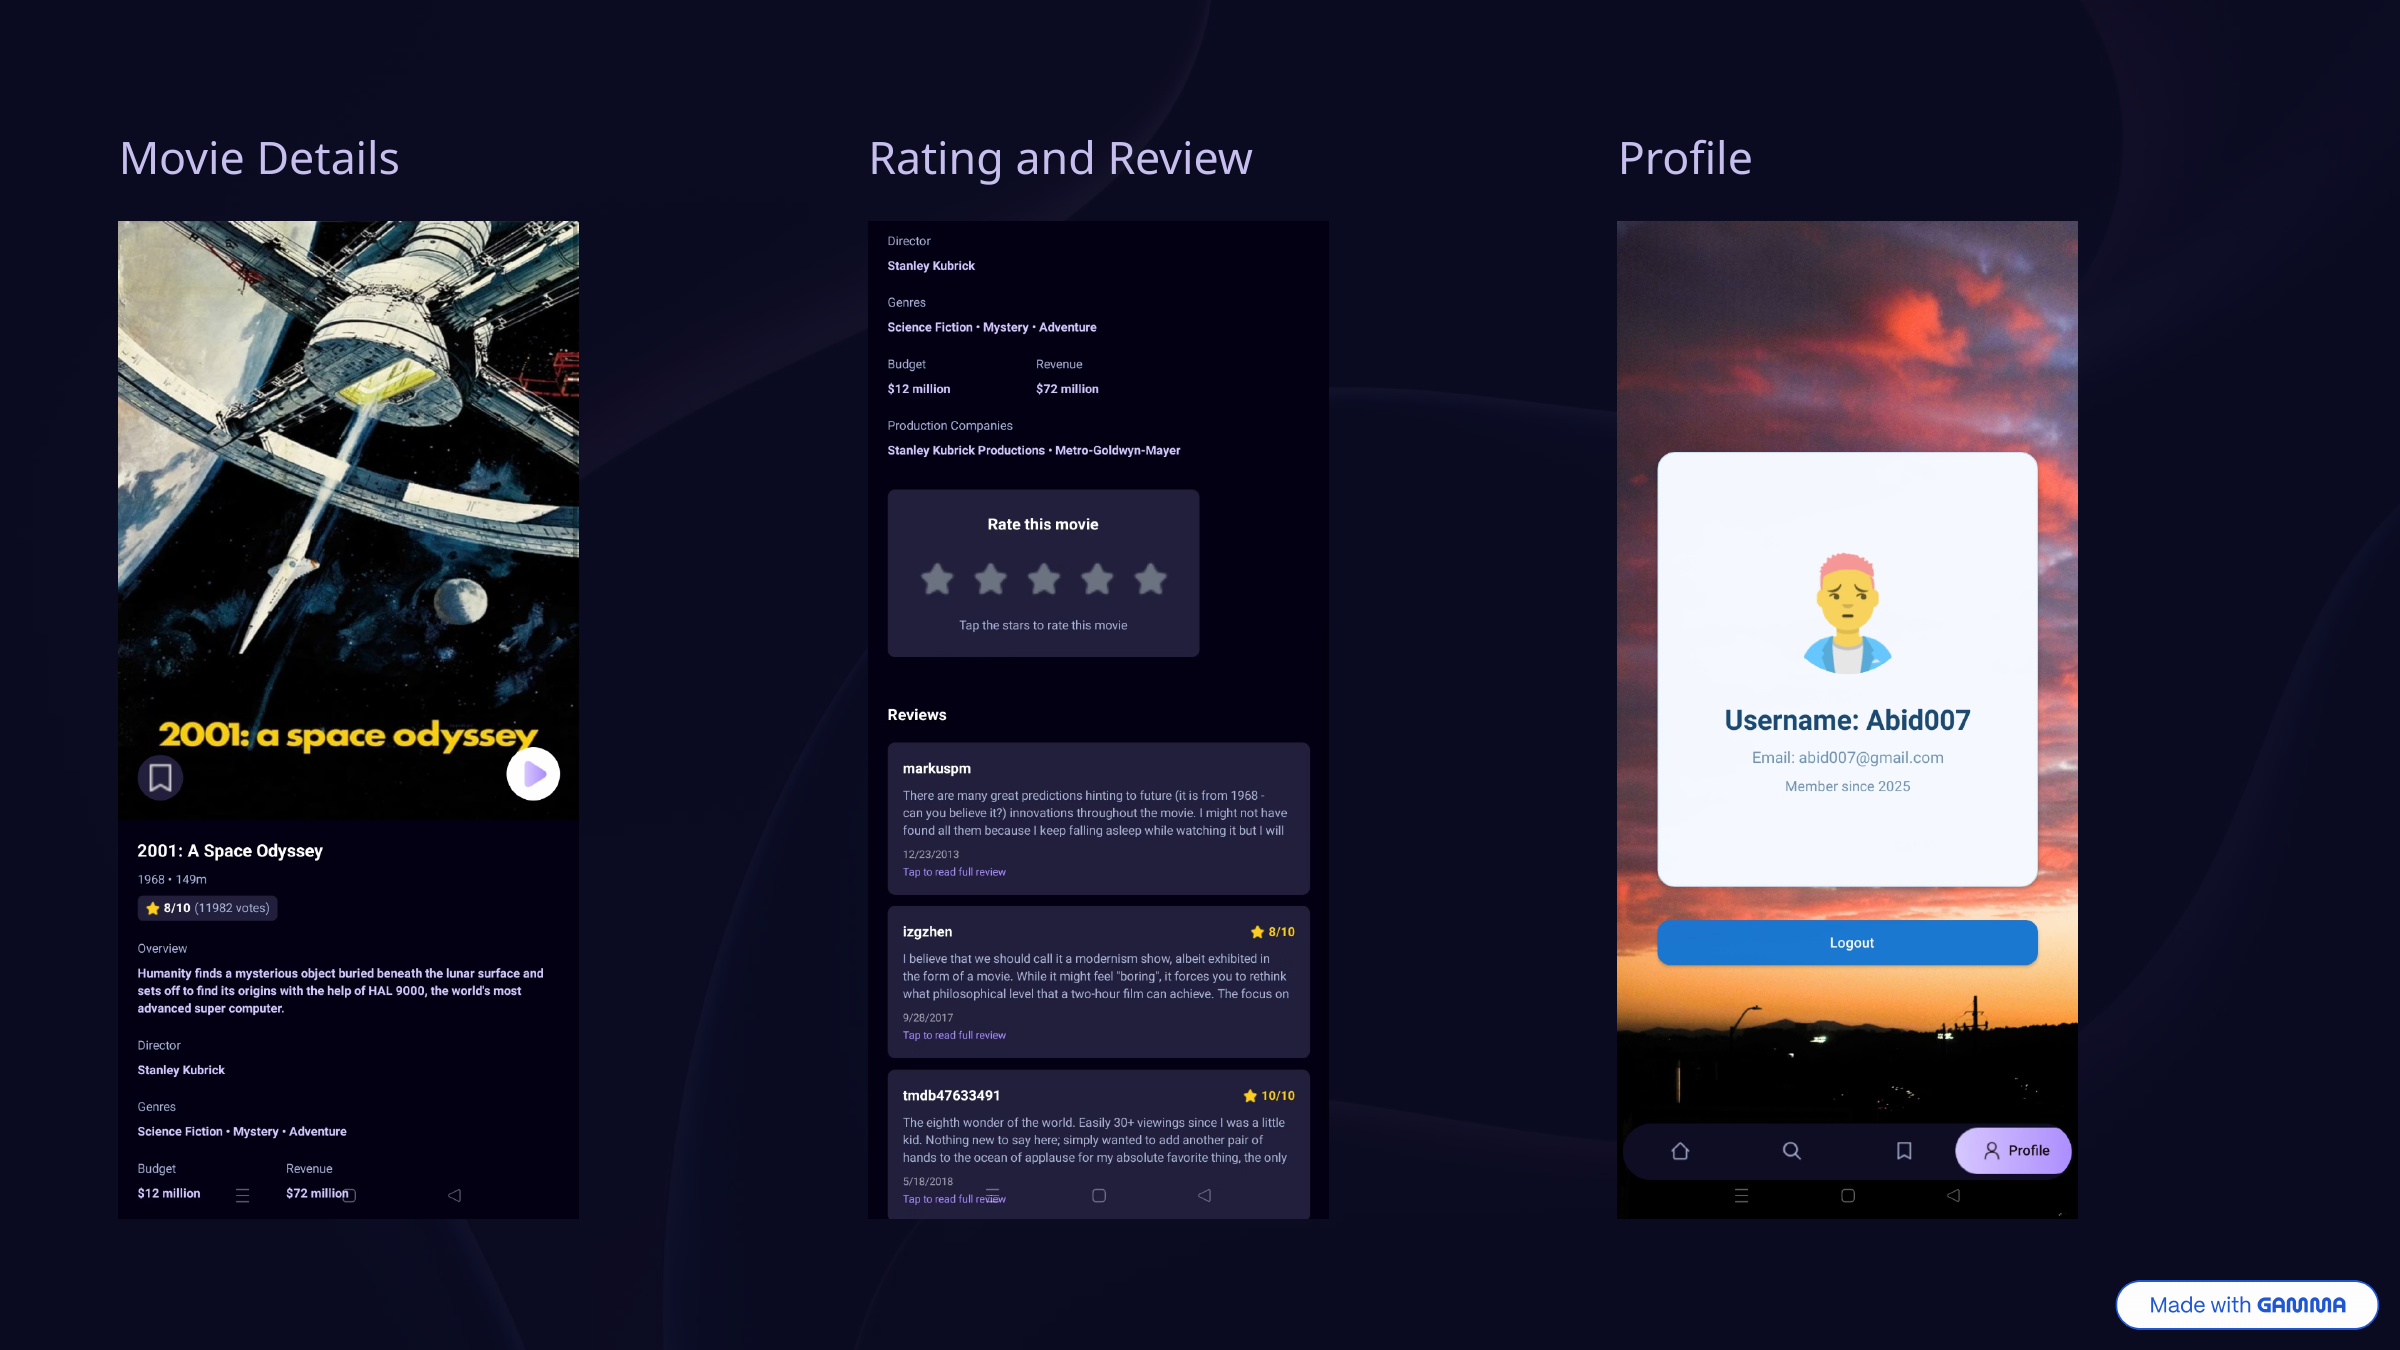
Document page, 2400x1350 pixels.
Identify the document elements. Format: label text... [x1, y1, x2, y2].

text_box Profile [1617, 127, 2071, 184]
picture [118, 221, 579, 1219]
text_box Movie Details [118, 127, 572, 184]
picture [1617, 221, 2079, 1219]
picture [2106, 1271, 2389, 1339]
picture [868, 221, 1329, 1219]
text_box Rating and Review [868, 127, 1322, 184]
